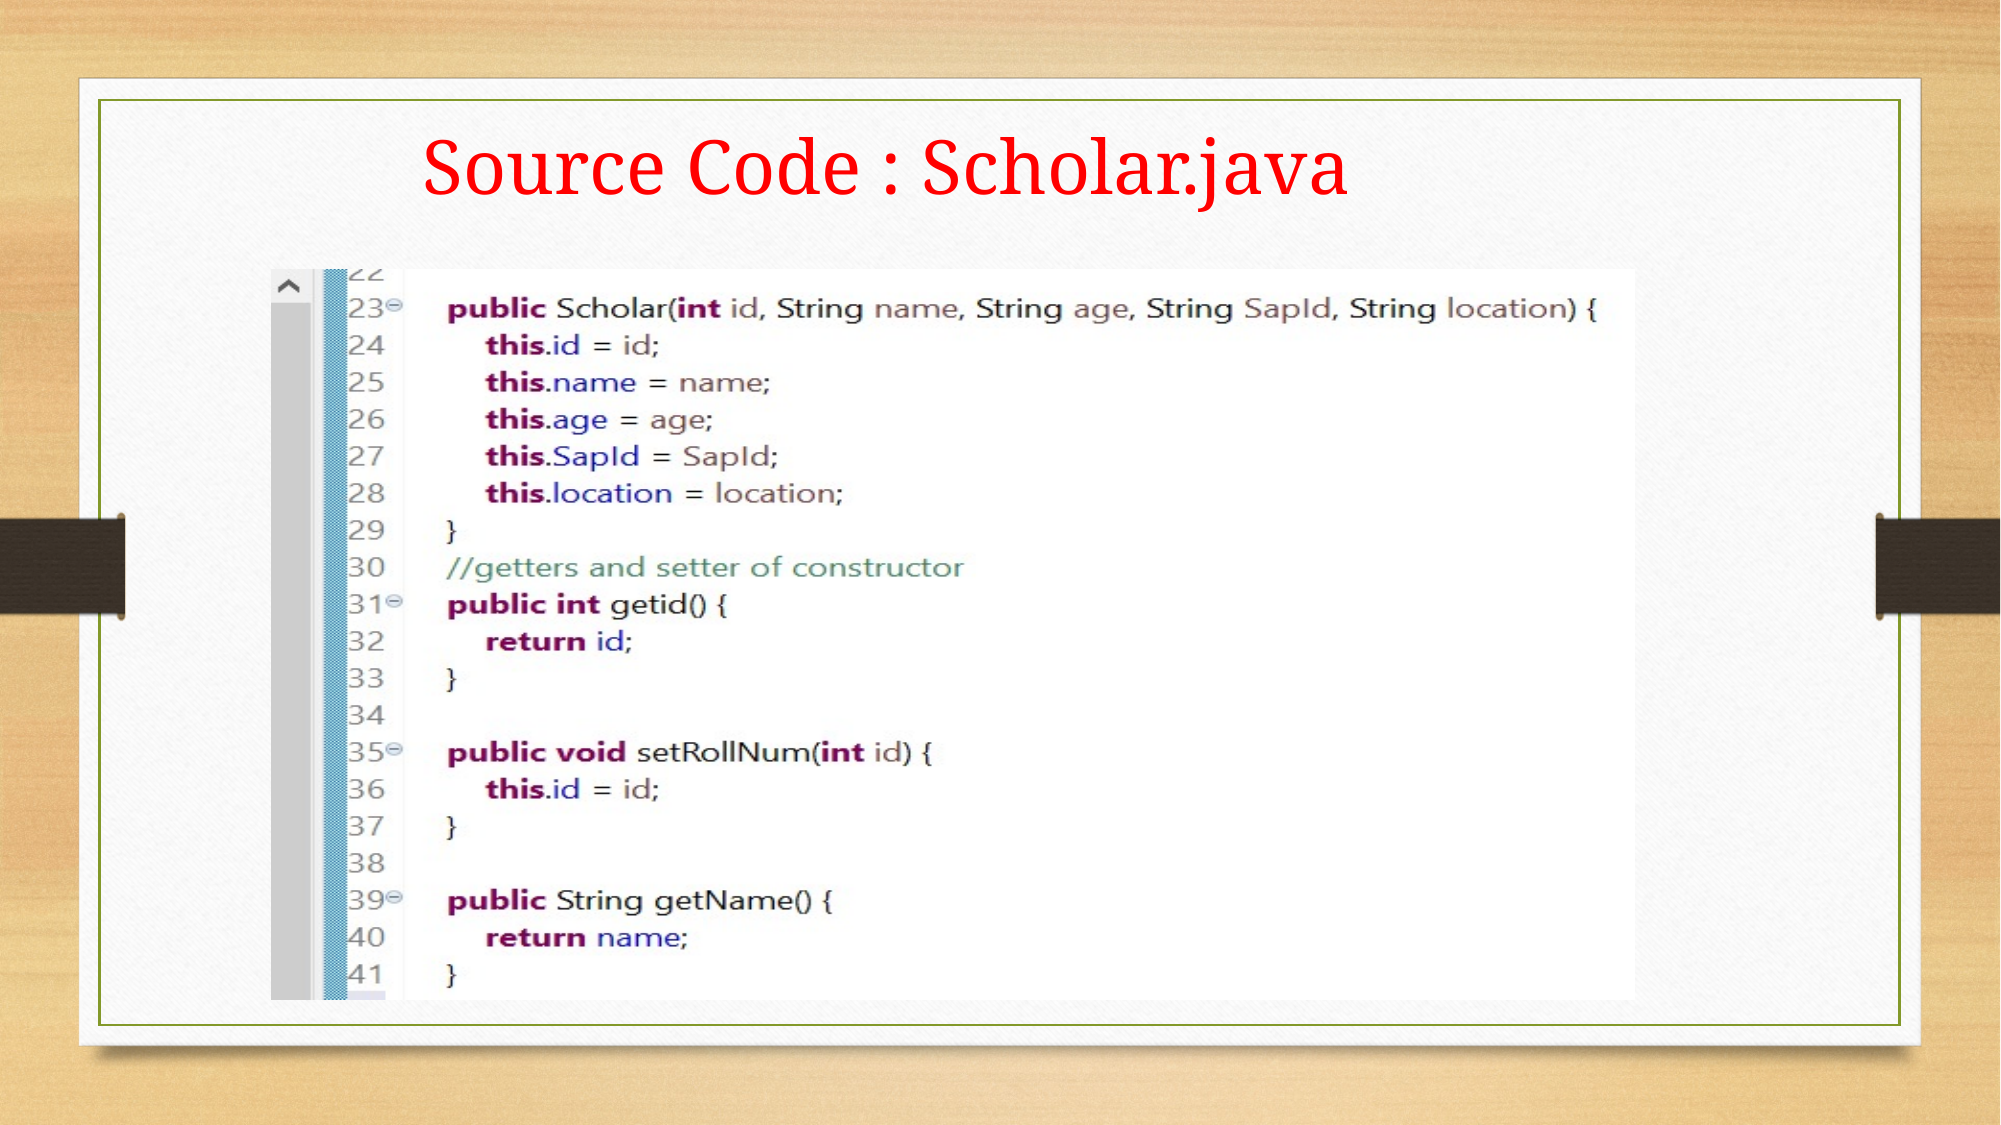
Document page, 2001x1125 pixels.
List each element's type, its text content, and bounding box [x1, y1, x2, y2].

picture [0, 0, 2001, 1125]
text_box Source Code : Scholar.java [407, 112, 1367, 218]
